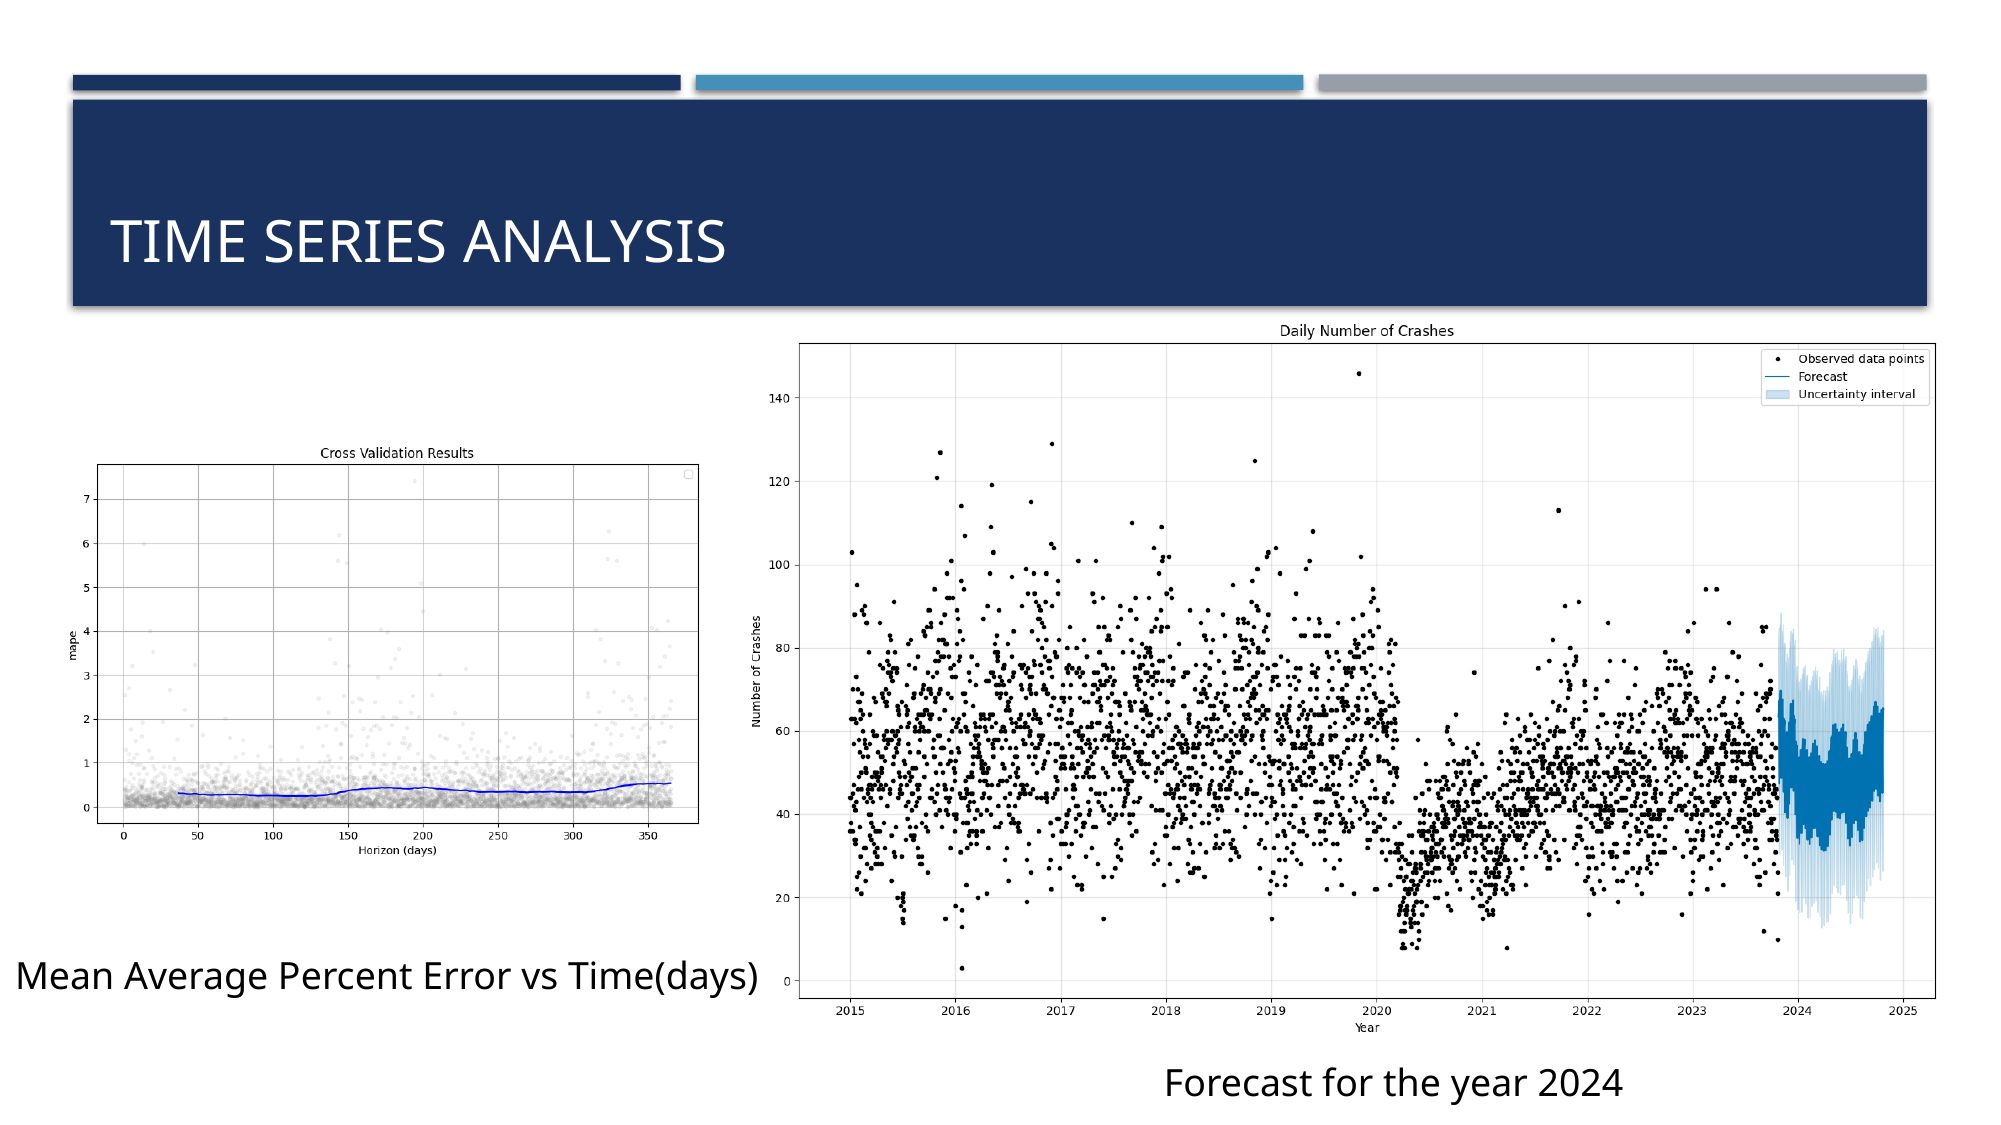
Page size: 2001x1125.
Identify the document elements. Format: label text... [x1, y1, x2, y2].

title TIME SERIES ANALYSIS [95, 119, 1905, 282]
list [0, 408, 704, 874]
text_box Mean Average Percent Error vs Time(days) [0, 944, 704, 1005]
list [710, 323, 1954, 1071]
text_box Forecast for the year 2024 [1149, 1080, 1639, 1112]
